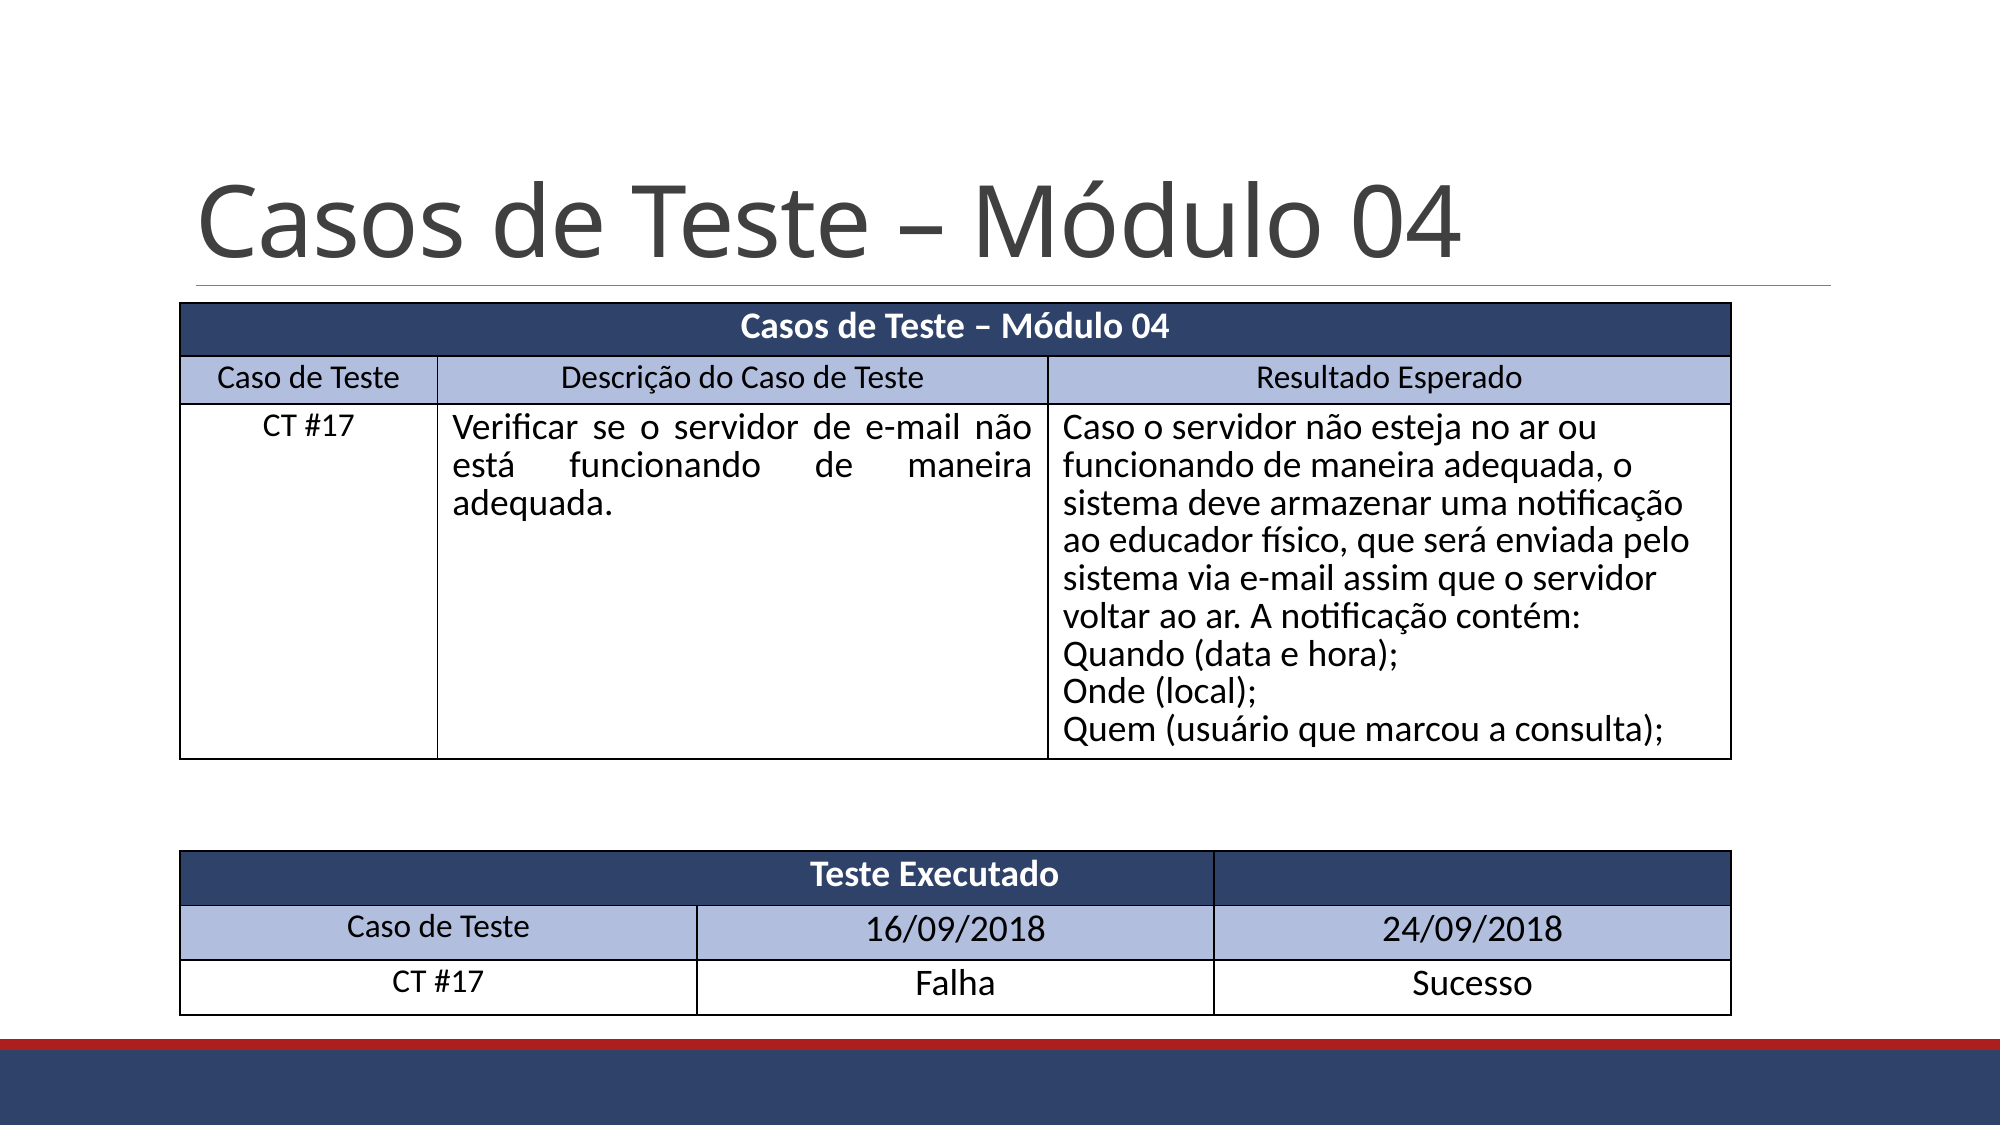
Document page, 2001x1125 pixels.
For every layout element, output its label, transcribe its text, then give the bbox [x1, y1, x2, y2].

table_header Casos de Teste – Módulo 04 [181, 304, 1730, 355]
table_cell Descrição do Caso de Teste [438, 357, 1047, 403]
table_cell Resultado Esperado [1049, 357, 1730, 403]
table_cell Verificar se o servidor de e-mail não está funcionando de maneira adequada. [438, 405, 1047, 758]
table_cell 16/09/2018 [698, 906, 1213, 959]
table_cell 24/09/2018 [1215, 906, 1730, 959]
table_cell Sucesso [1215, 961, 1730, 1014]
table_cell Caso de Teste [181, 357, 437, 403]
table_header Teste Executado [181, 852, 1213, 905]
table_cell CT #17 [181, 405, 437, 758]
table_cell CT #17 [181, 961, 696, 1014]
table_cell Caso de Teste [181, 906, 696, 959]
table_header [1215, 852, 1730, 905]
table_cell Falha [698, 961, 1213, 1014]
table_cell Caso o servidor não esteja no ar ou funcionando de maneira adequada, o sistema deve armazenar uma notificação ao educador físico, que será enviada pelo sistema via e-mail assim que o servidor voltar ao ar. A notificação contém: Quando (data e hora); Onde (local); Quem (usuário que marcou a consulta); [1049, 405, 1730, 758]
title Casos de Teste – Módulo 04 [180, 47, 1830, 285]
